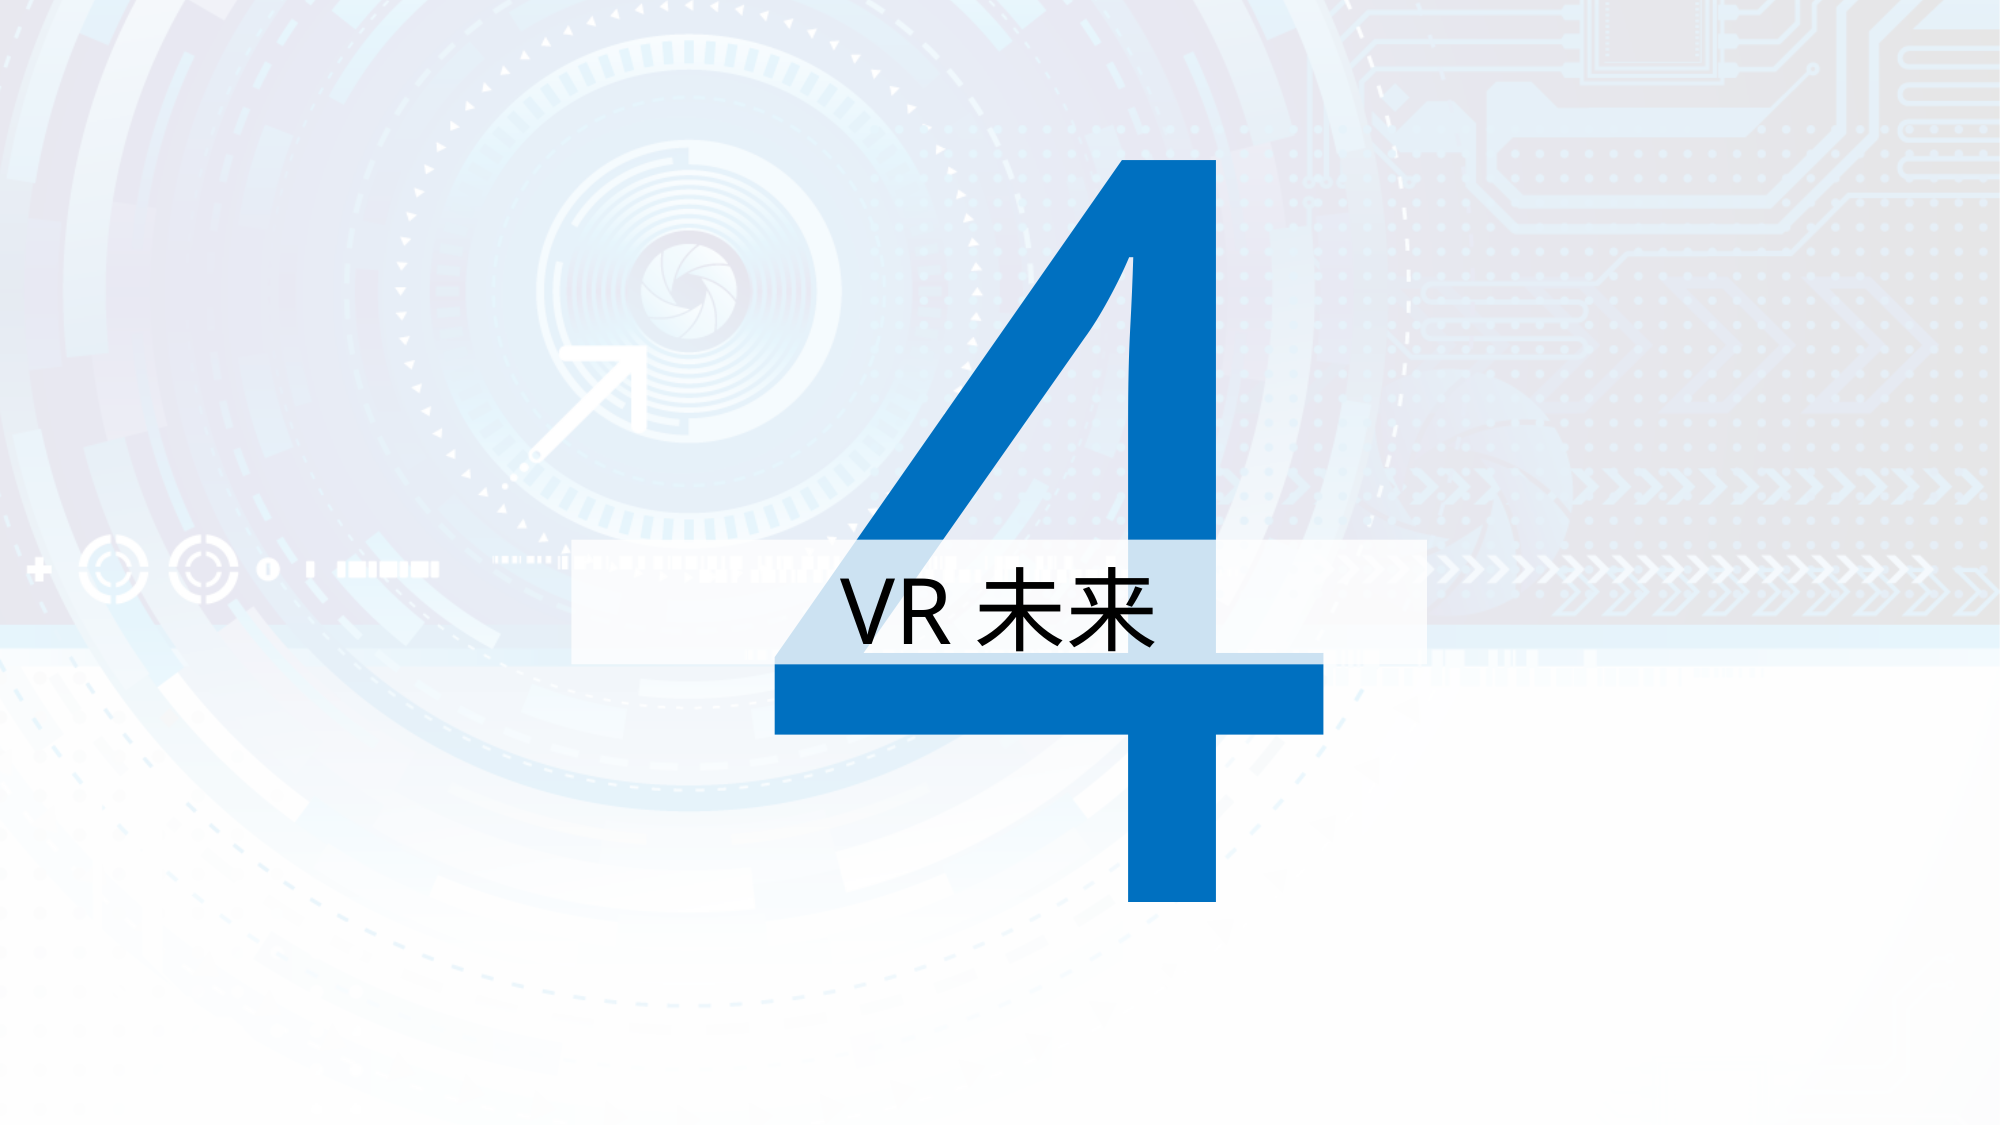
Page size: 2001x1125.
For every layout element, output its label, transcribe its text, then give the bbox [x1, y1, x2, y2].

text_box 4 [753, 665, 1245, 888]
text_box 4 [753, 237, 1245, 539]
text_box VR未来 [571, 539, 1427, 665]
